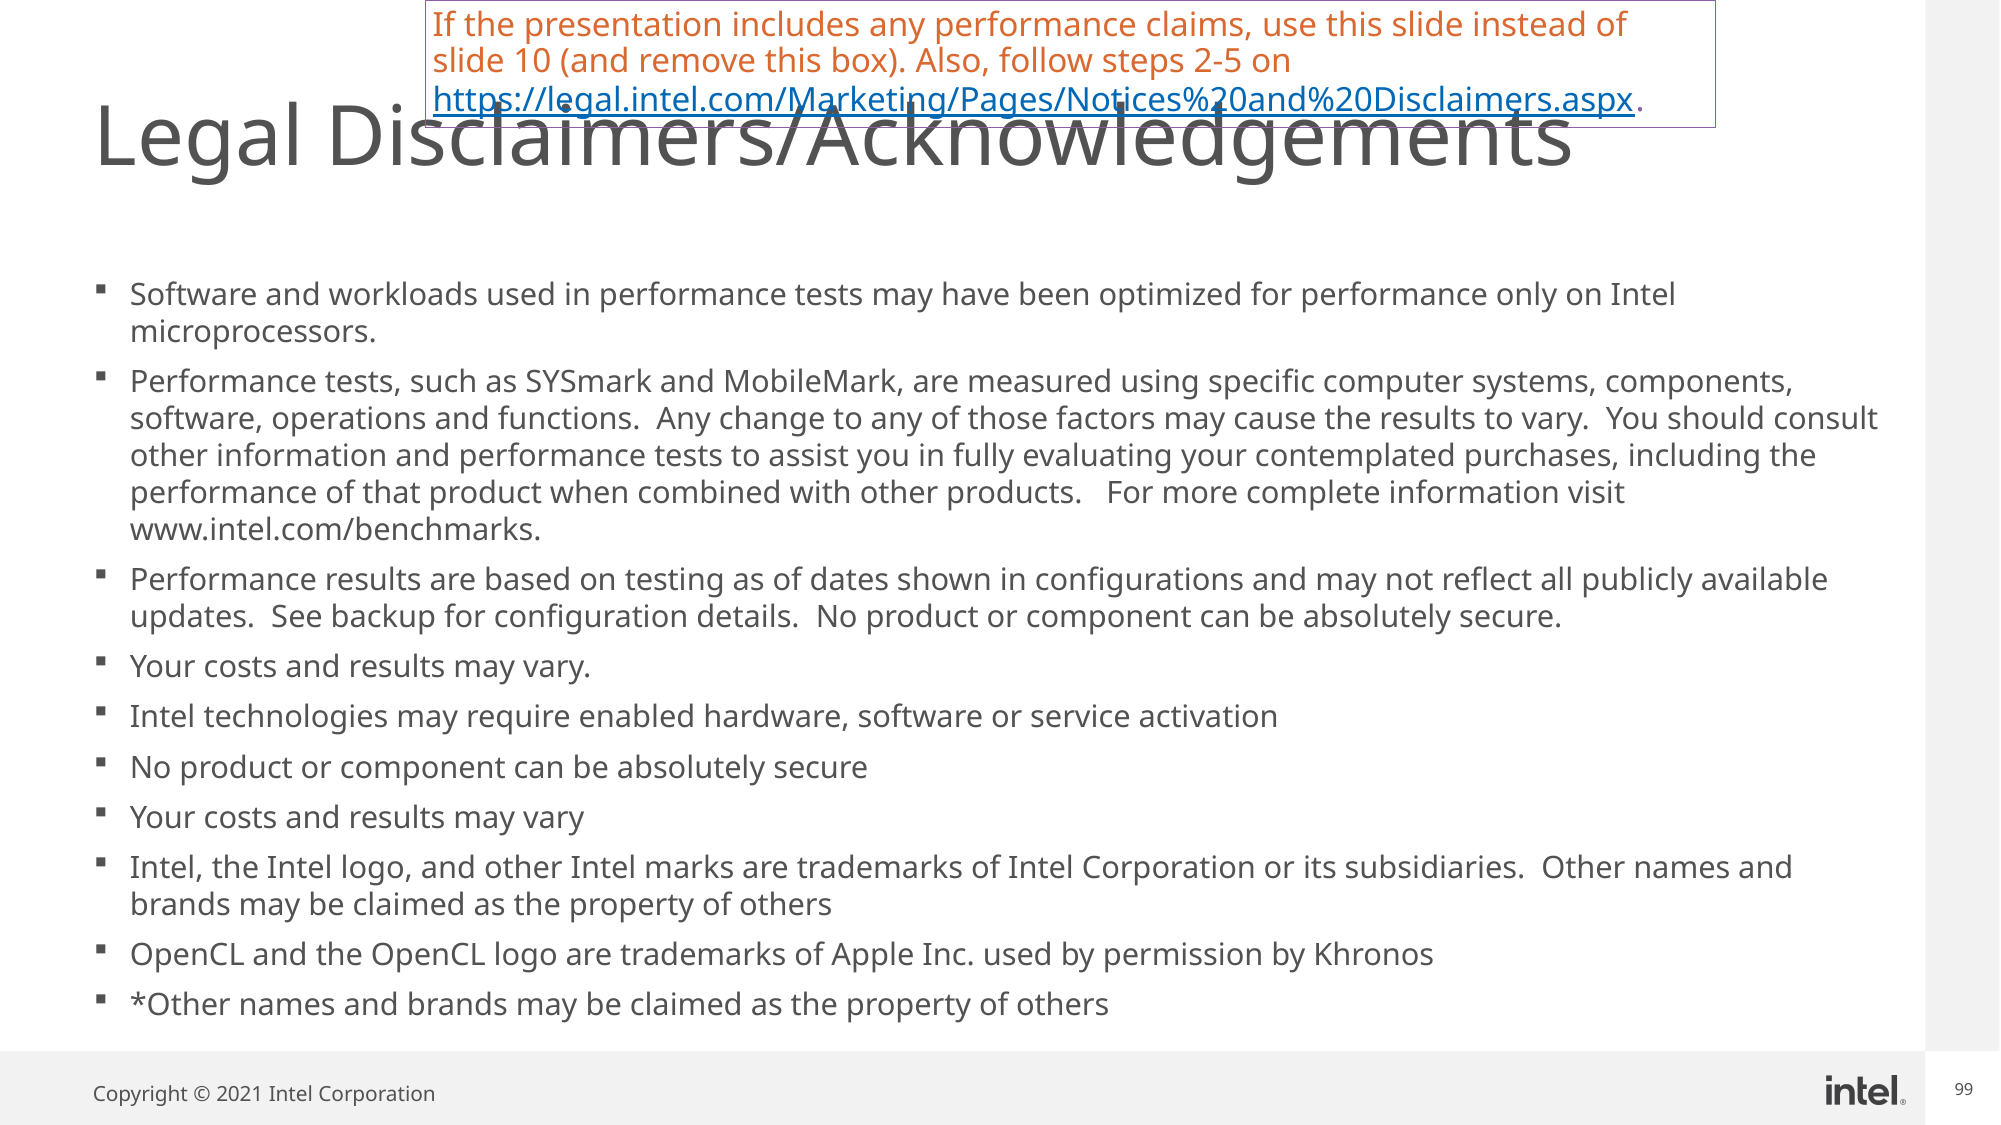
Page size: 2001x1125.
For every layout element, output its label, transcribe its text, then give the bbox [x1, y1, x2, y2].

title Legal Disclaimers/Acknowledgements [93, 93, 1901, 251]
picture [1826, 1075, 1906, 1105]
text_box If the presentation includes any performance claims, use this slide instead of slide 10 (and remove this box). Also, follow steps 2-5 on https://legal.intel.com/Marketing/Pages/Notices%20and%20Disclaimers.aspx. [425, 0, 1716, 128]
list Software and workloads used in performance tests may have been optimized for performance only on Intel microprocessors. Performance tests, such as SYSmark and MobileMark, are measured using specific computer systems, components, software, operations and functions. Any change to any of those factors may cause the results to vary. You should consult other information and performance tests to assist you in fully evaluating your contemplated purchases, including the performance of that product when combined with other products. For more complete information visit www.intel.com/benchmarks. Performance results are based on testing as of dates shown in configurations and may not reflect all publicly available ​updates. See backup for configuration details. No product or component can be absolutely secure. Your costs and results may vary. Intel technologies may require enabled hardware, software or service activation No product or component can be absolutely secure Your costs and results may vary Intel, the Intel logo, and other Intel marks are trademarks of Intel Corporation or its subsidiaries. Other names and brands may be claimed as the property of others OpenCL and the OpenCL logo are trademarks of Apple Inc. used by permission by Khronos *Other names and brands may be claimed as the property of others [93, 273, 1901, 1026]
